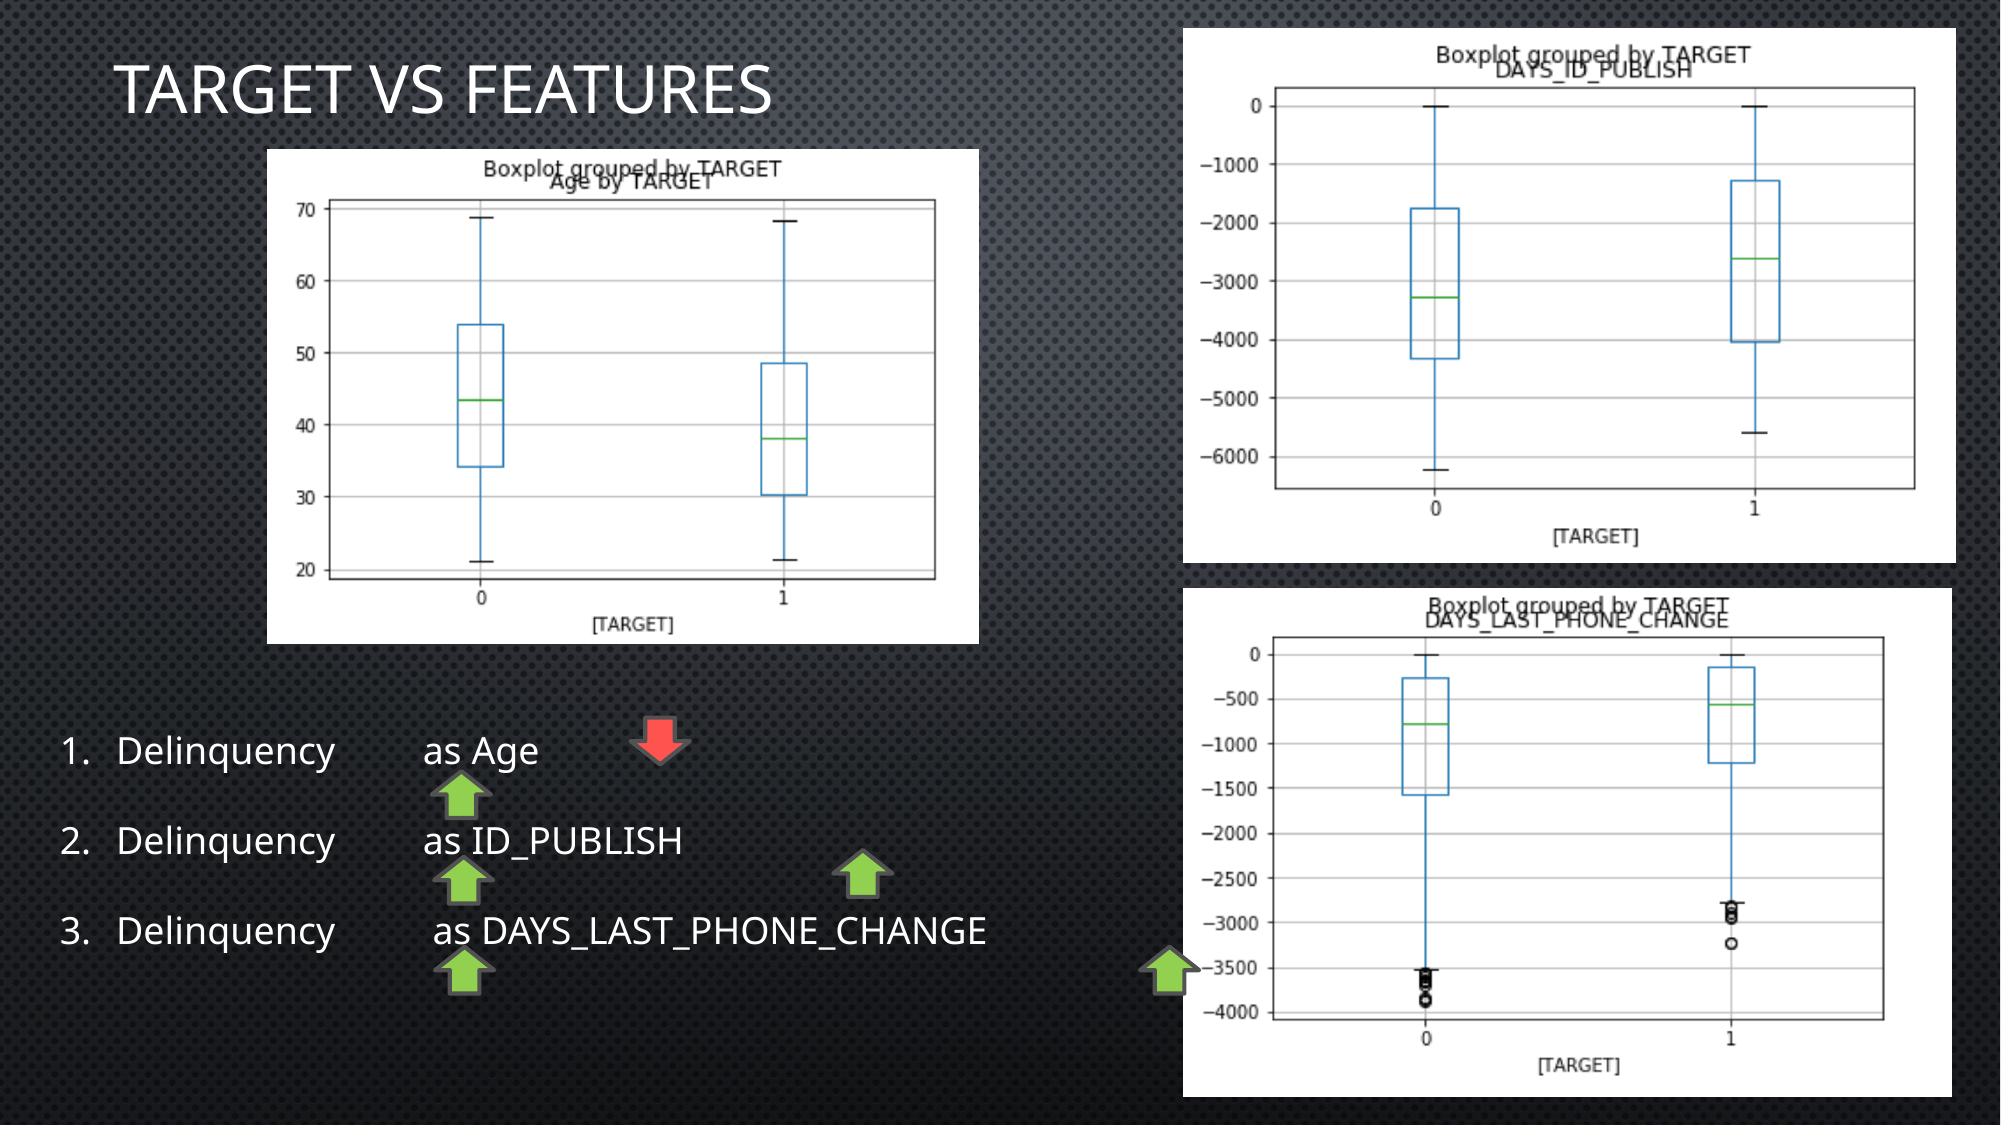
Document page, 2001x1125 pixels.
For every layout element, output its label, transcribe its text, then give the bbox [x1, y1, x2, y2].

text_box [831, 848, 895, 899]
picture [0, 0, 2001, 1125]
text_box Delinquency as Age Delinquency as ID_PUBLISH Delinquency as DAYS_LAST_PHONE_CHANGE [44, 675, 1155, 1005]
text_box [433, 945, 497, 996]
text_box [1138, 945, 1177, 996]
text_box [432, 855, 496, 906]
text_box [628, 715, 692, 767]
text_box [429, 769, 493, 821]
text_box TARGET vs Features [98, 23, 1724, 150]
